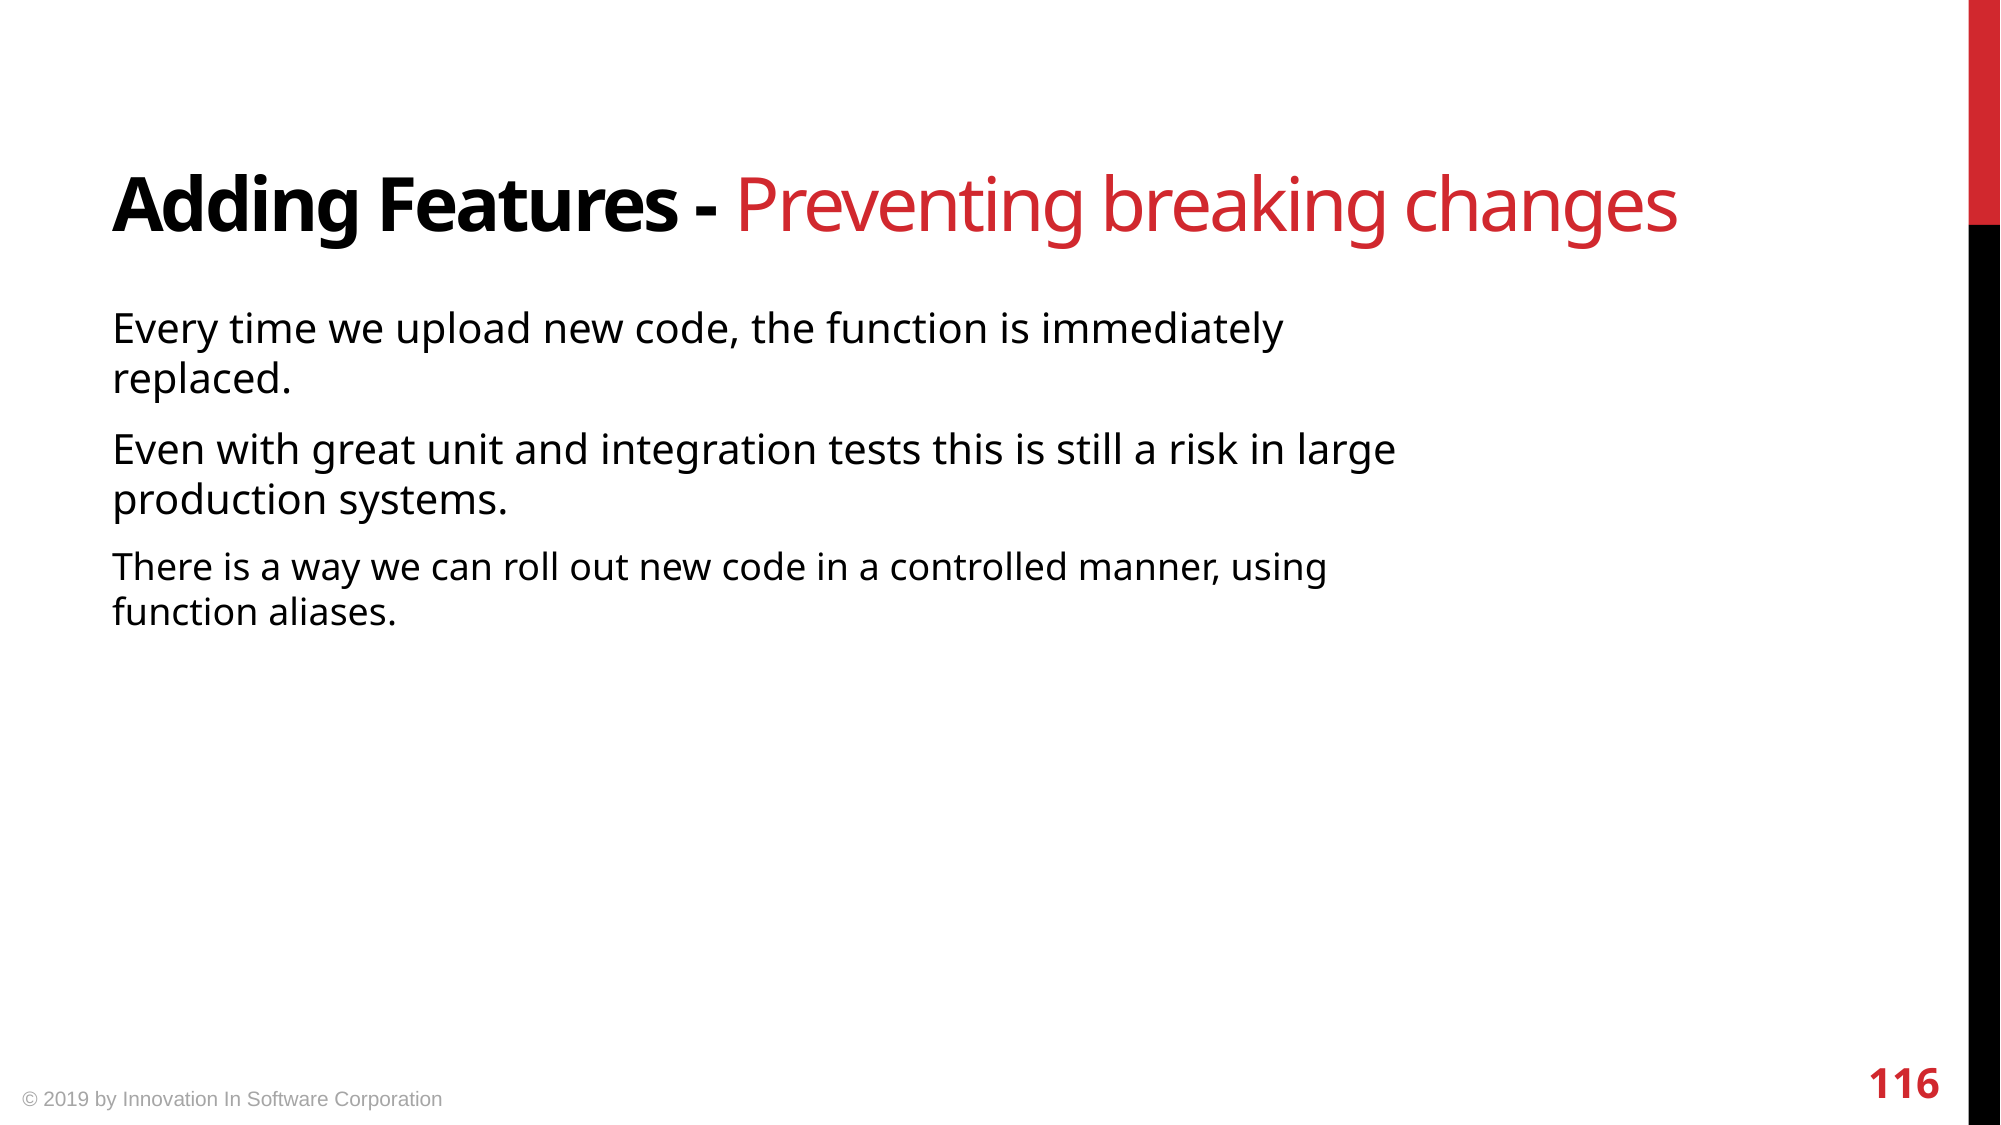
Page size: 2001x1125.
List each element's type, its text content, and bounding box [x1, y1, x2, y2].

slide_number 116 [1739, 1045, 1956, 1125]
list Every time we upload new code, the function is immediately replaced. Even with great unit and integration tests this is still a risk in large production systems. There is a way we can roll out new code in a controlled manner, using function aliases. [97, 253, 1455, 1122]
footer © 2019 by Innovation In Software Corporation [7, 1078, 758, 1125]
title Adding Features - Preventing breaking changes [97, 141, 1874, 254]
